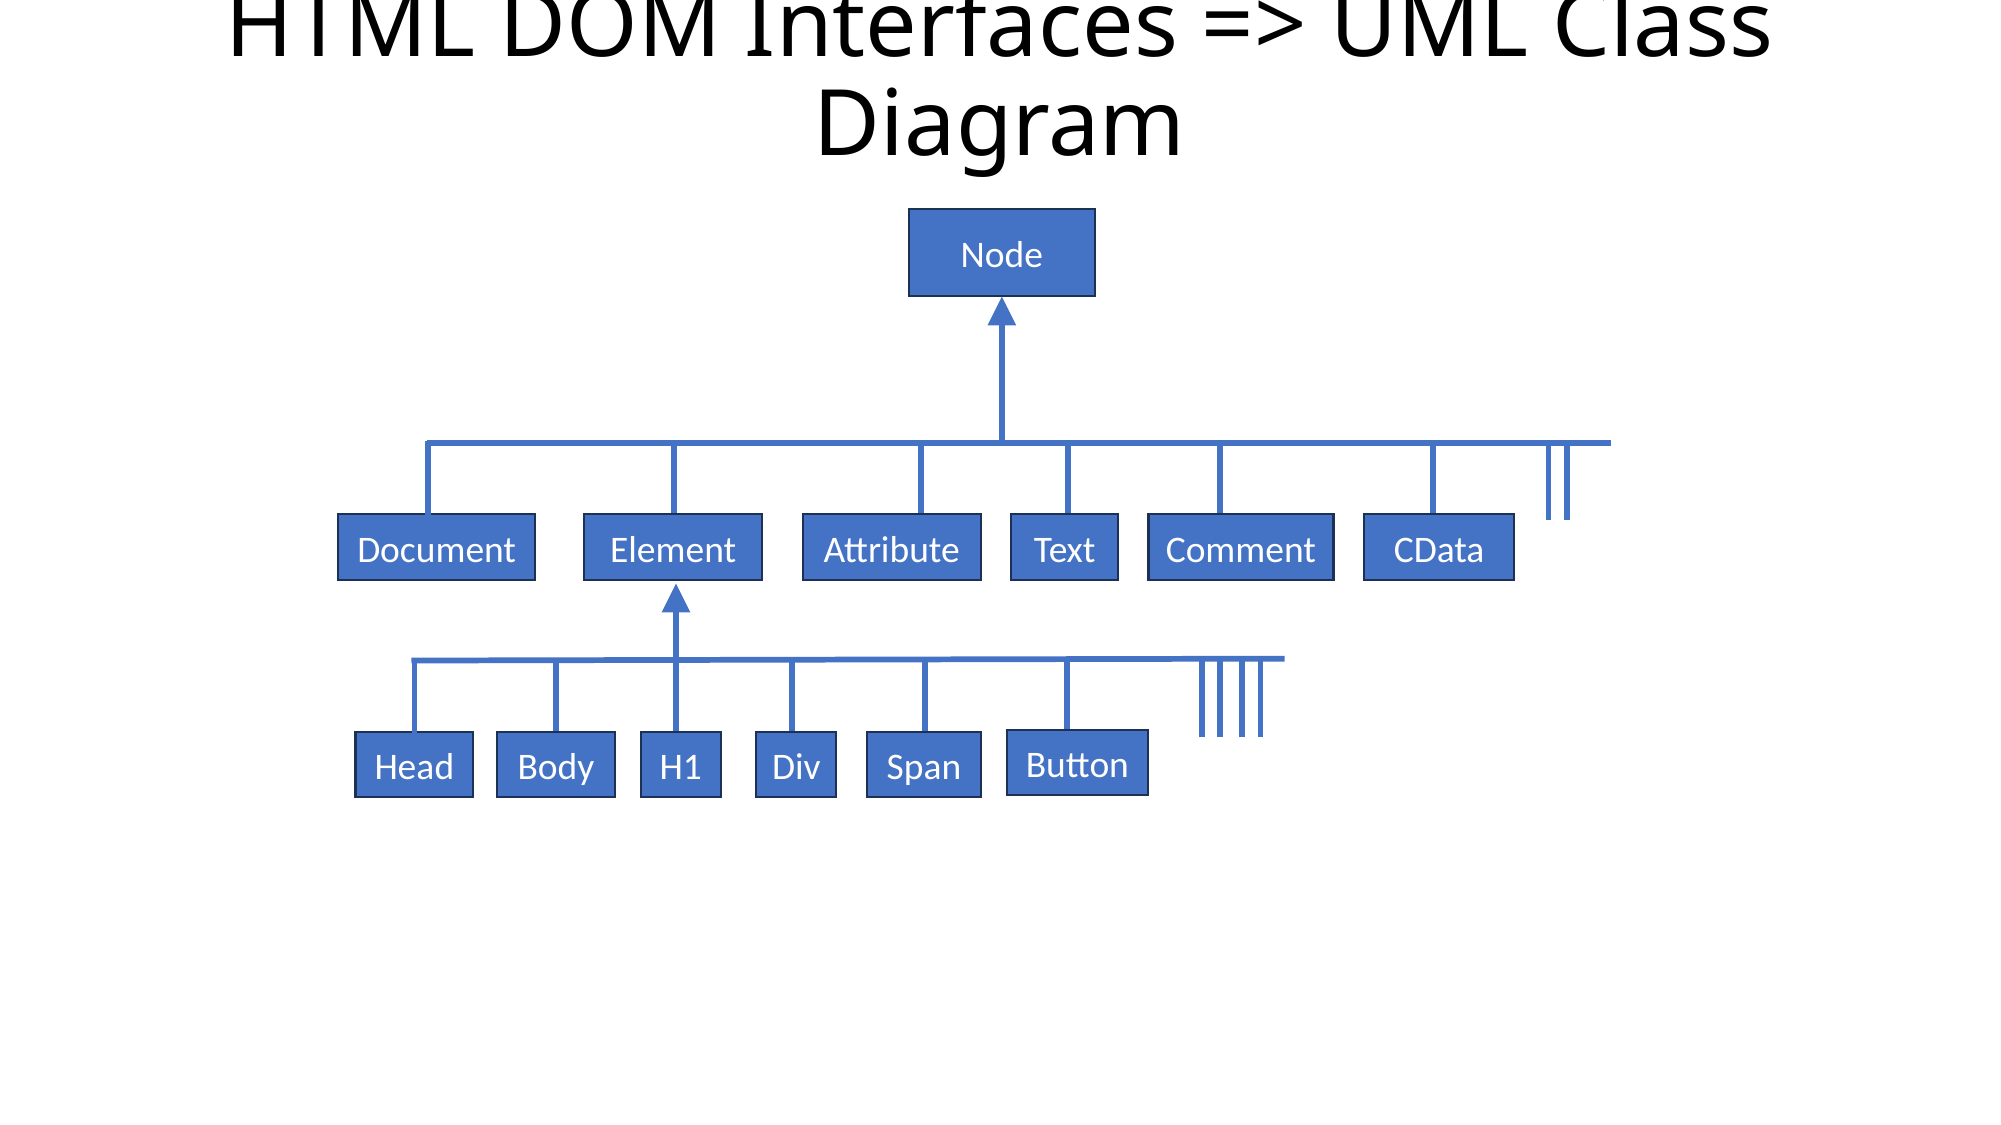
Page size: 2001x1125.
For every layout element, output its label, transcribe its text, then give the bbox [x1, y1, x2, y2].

text_box Element [583, 513, 763, 581]
text_box Comment [1147, 513, 1335, 581]
text_box Span [866, 731, 982, 798]
text_box Head [354, 731, 474, 798]
text_box Div [755, 731, 837, 798]
text_box Button [1006, 729, 1149, 796]
text_box Document [337, 513, 536, 581]
text_box Body [496, 731, 616, 798]
text_box Text [1010, 513, 1119, 581]
text_box Node [908, 208, 1096, 297]
text_box H1 [640, 731, 722, 798]
title HTML DOM Interfaces => UML Class Diagram [137, 0, 1863, 152]
text_box Attribute [802, 513, 982, 581]
text_box CData [1363, 513, 1515, 581]
